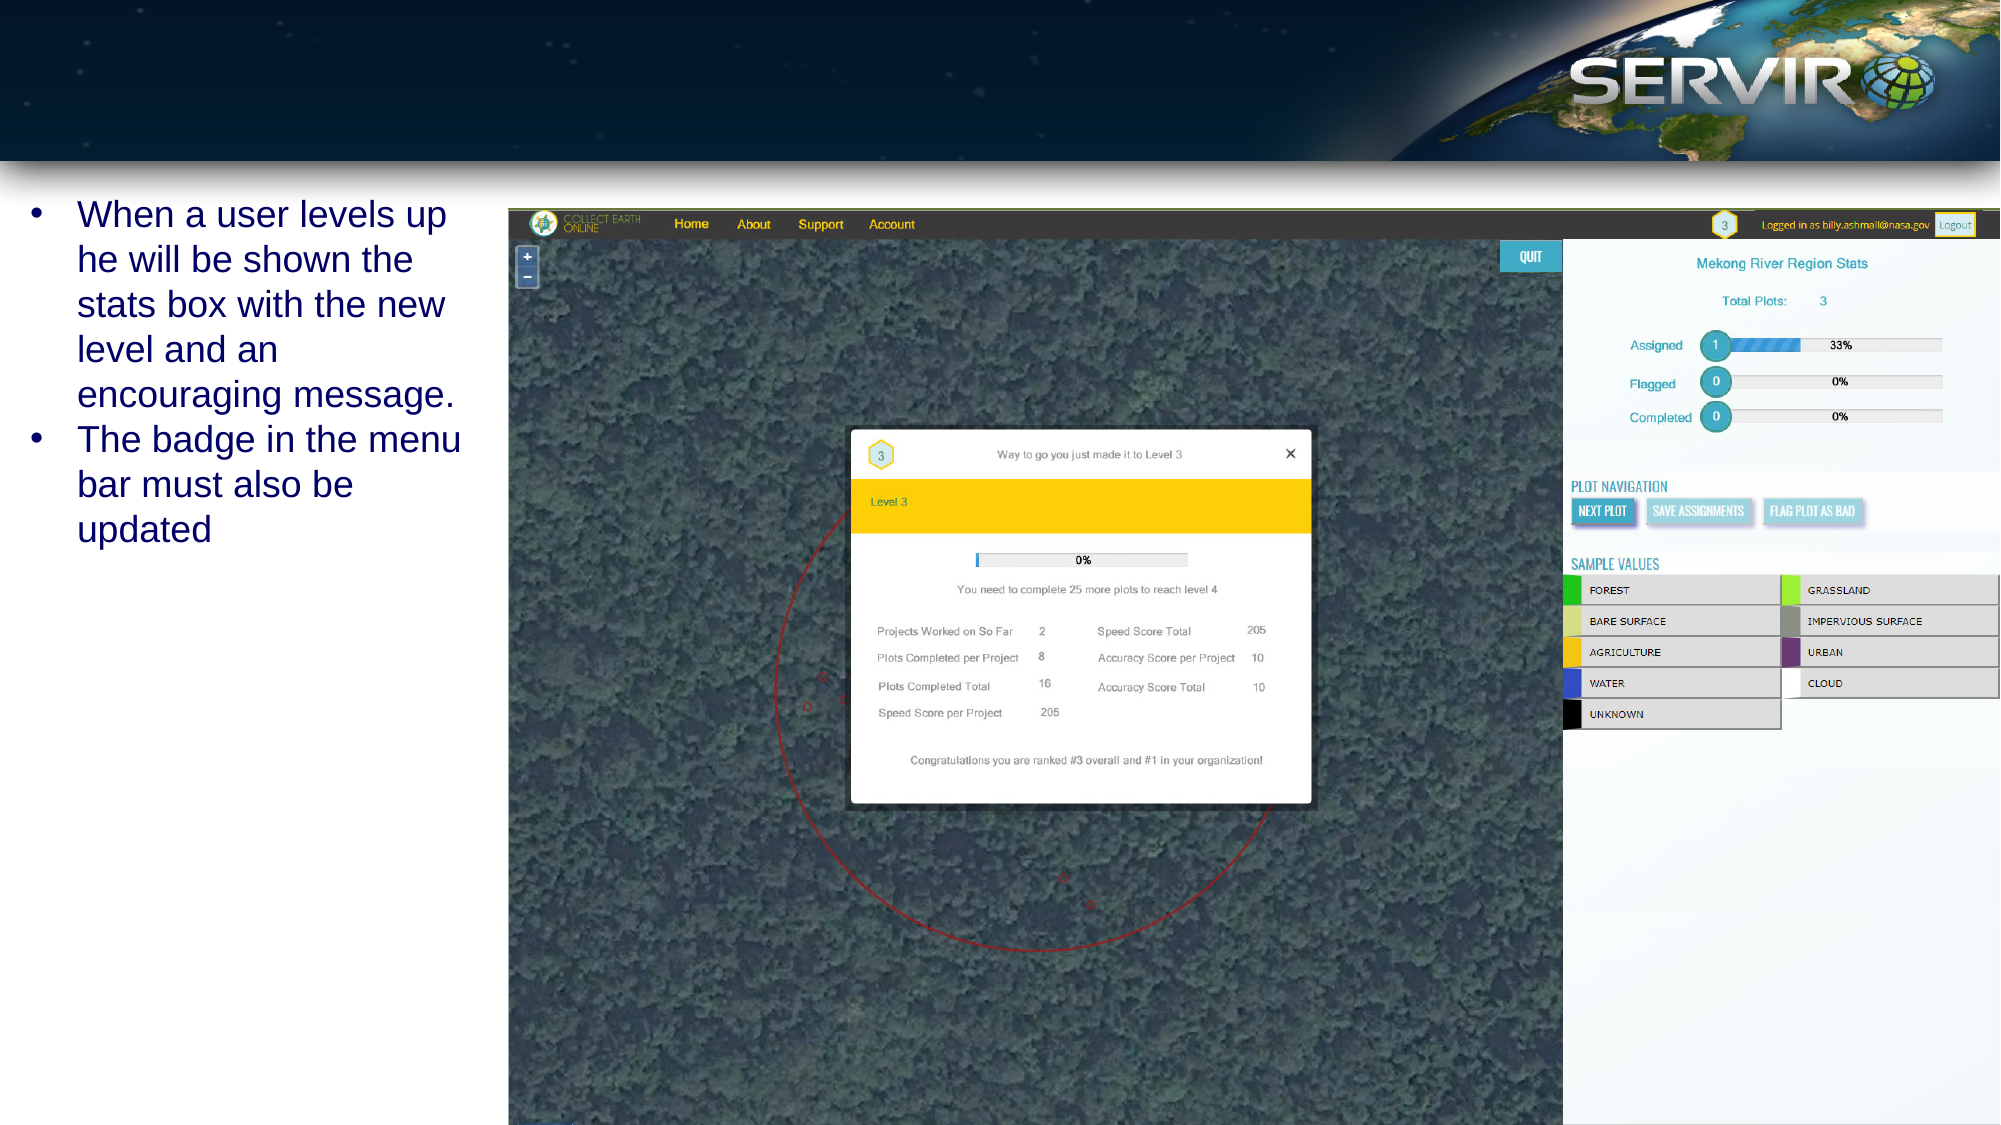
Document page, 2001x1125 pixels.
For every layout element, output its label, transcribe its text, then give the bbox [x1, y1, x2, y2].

text_box When a user levels up he will be shown the stats box with the new level and an encouraging message. The badge in the menu bar must also be updated [15, 182, 509, 603]
picture [0, 0, 2000, 161]
picture [508, 208, 2000, 1125]
